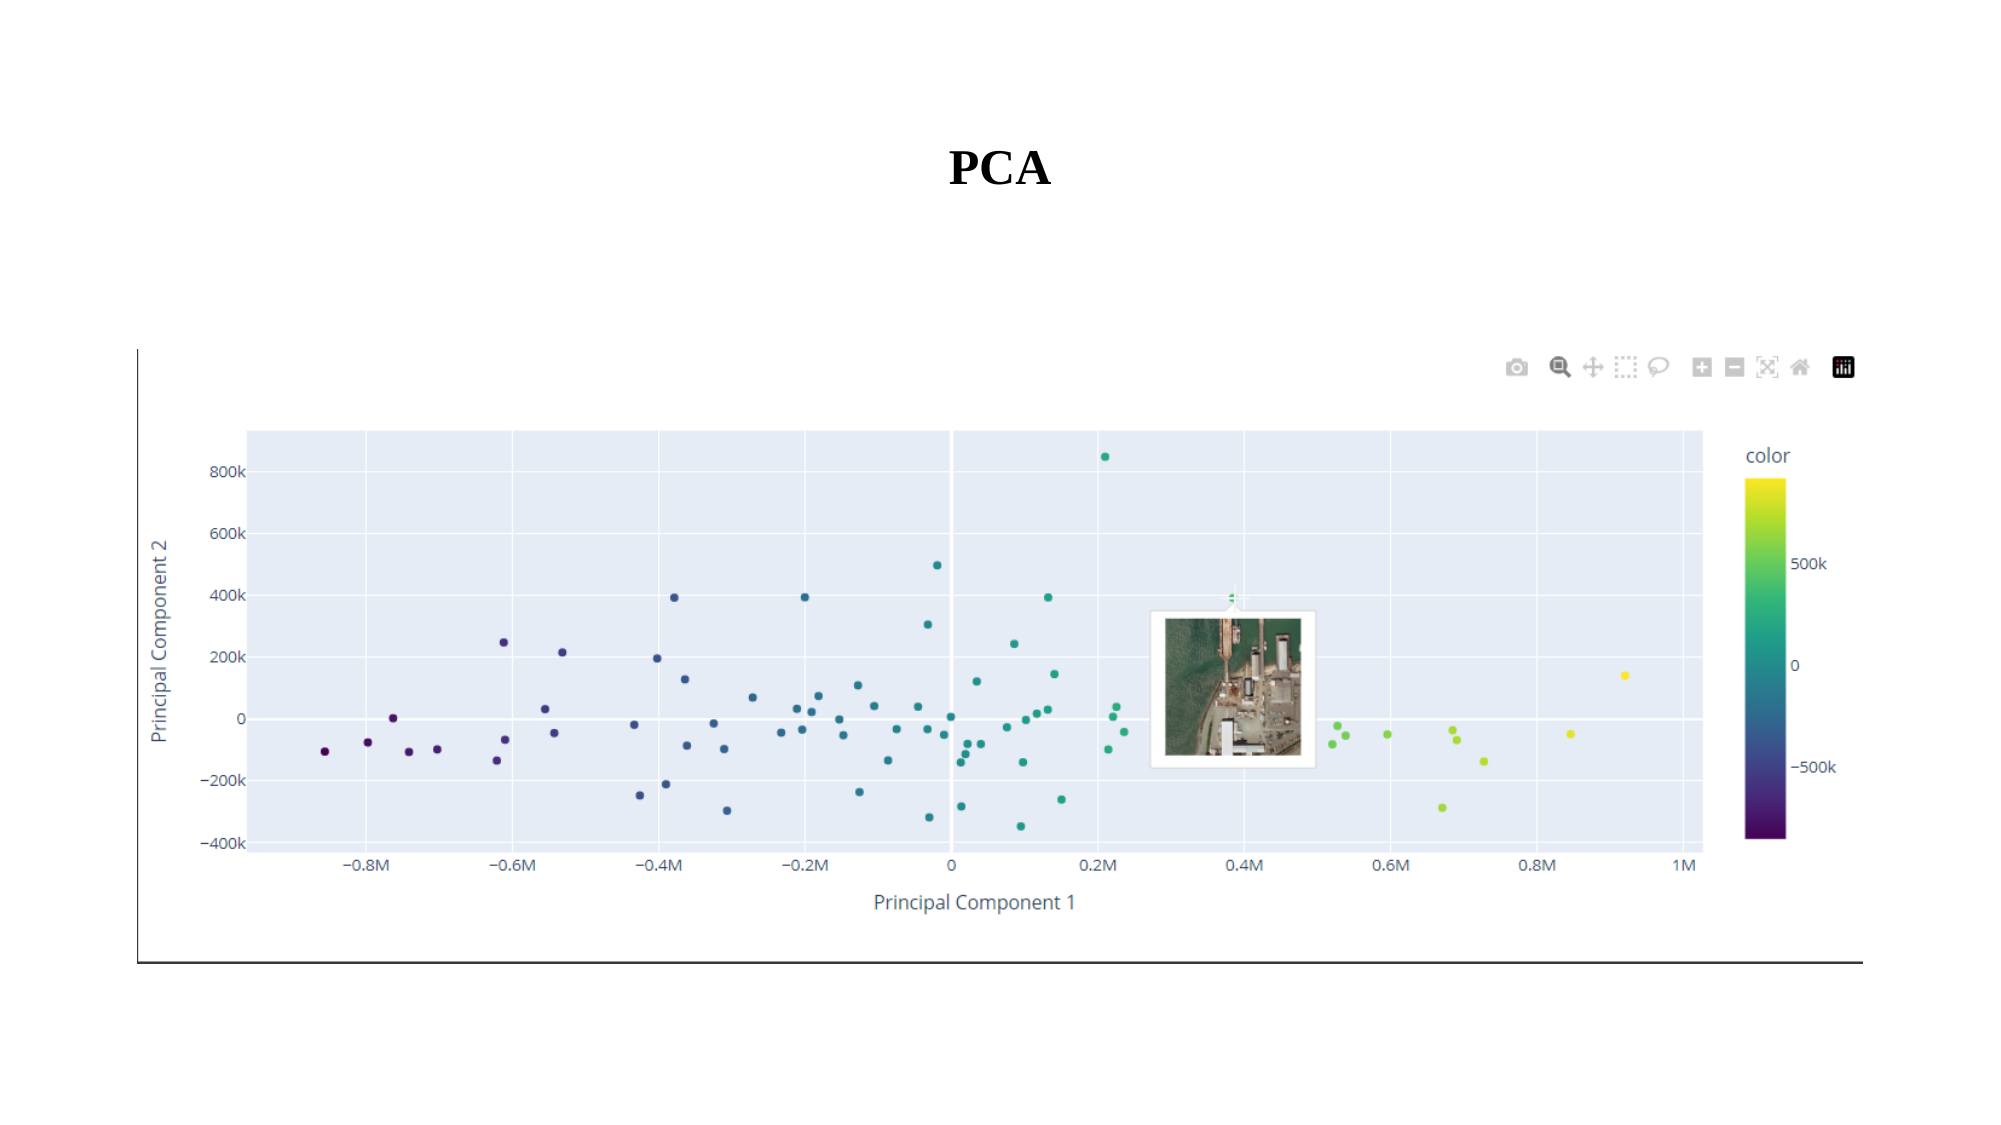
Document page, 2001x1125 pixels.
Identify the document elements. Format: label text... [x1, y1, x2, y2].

title PCA [137, 59, 1863, 278]
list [137, 349, 1863, 964]
